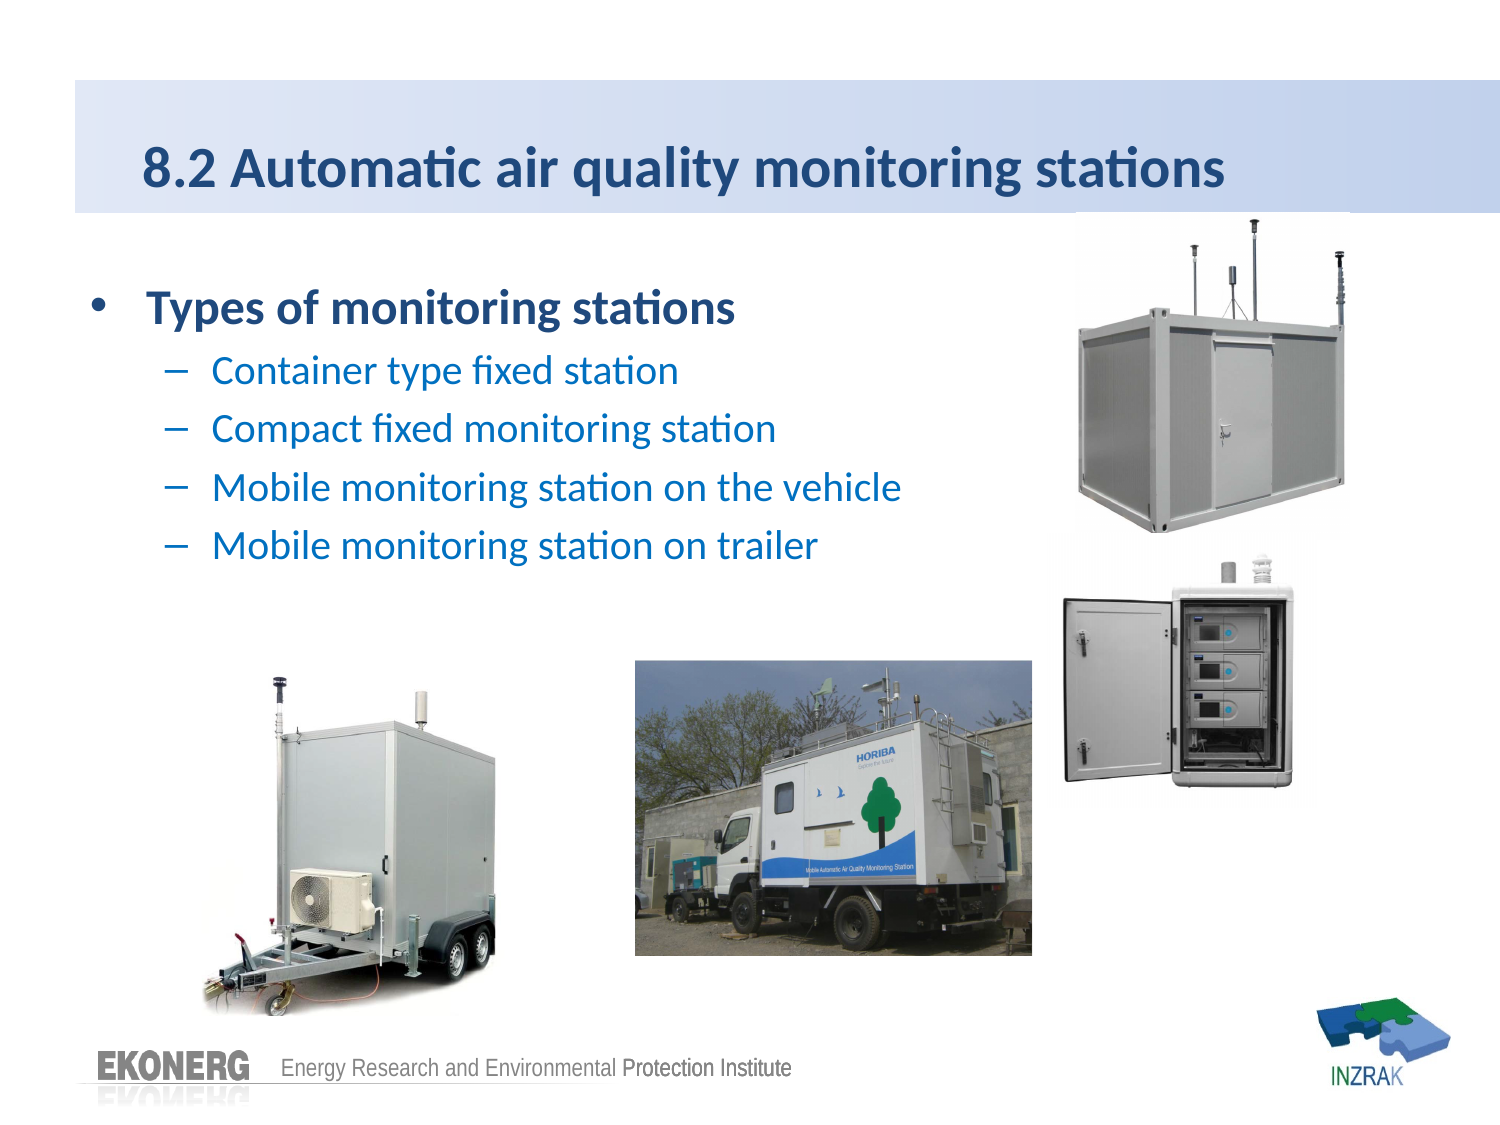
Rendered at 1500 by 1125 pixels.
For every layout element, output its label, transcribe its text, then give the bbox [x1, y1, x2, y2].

picture [1046, 212, 1351, 809]
text_box Types of monitoring stations Container type fixed station Compact fixed monitoring station Mobile monitoring station on the vehicle Mobile monitoring station on trailer [74, 267, 1447, 1010]
text_box [84, 1026, 837, 1102]
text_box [72, 1043, 812, 1112]
picture [201, 659, 505, 1017]
picture [634, 659, 1033, 956]
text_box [61, 1038, 812, 1112]
title 8.2 Automatic air quality monitoring stations [75, 80, 1500, 213]
picture [1315, 996, 1451, 1093]
